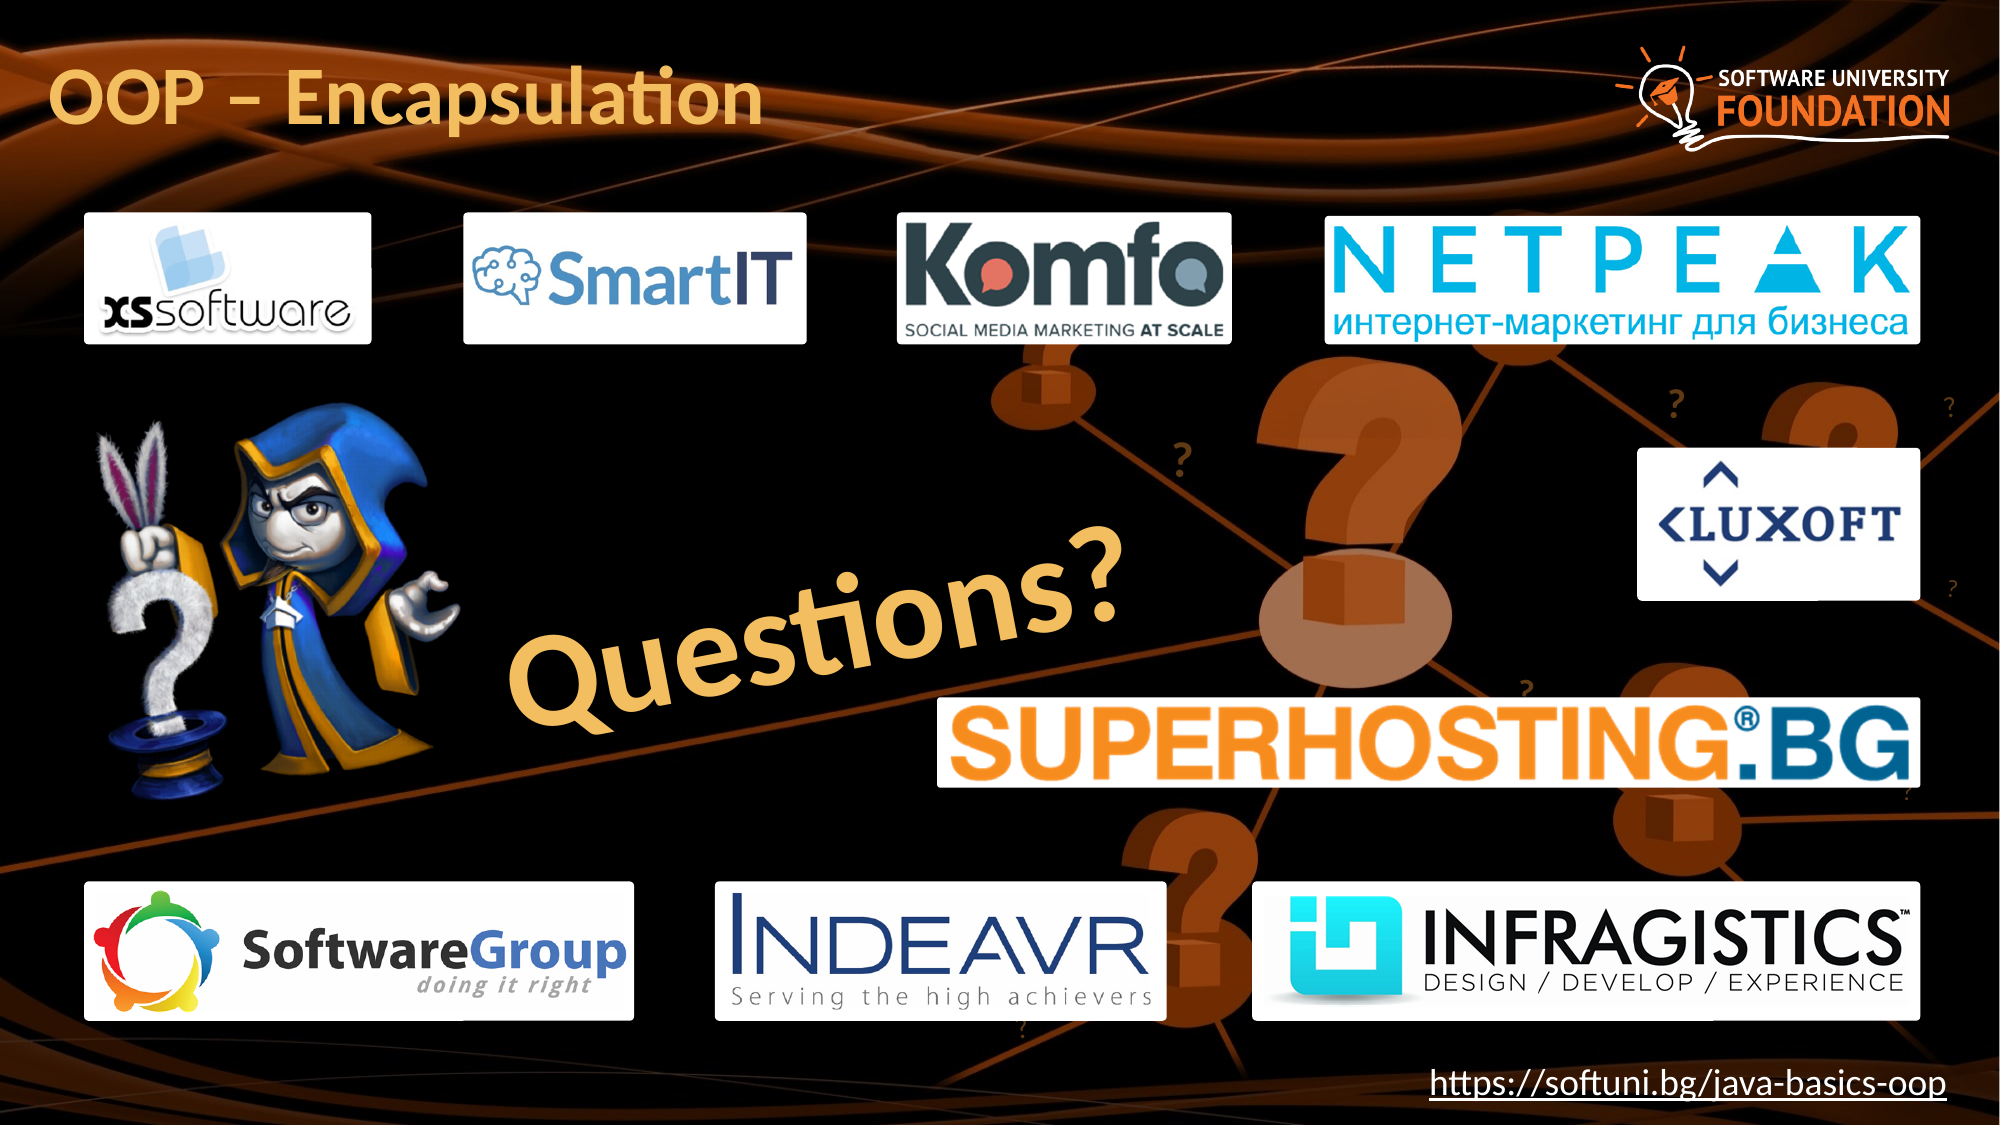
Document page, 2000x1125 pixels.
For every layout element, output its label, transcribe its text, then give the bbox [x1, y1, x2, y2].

title OOP – Encapsulation [30, 6, 1602, 189]
list https://softuni.bg/java-basics-oop [250, 1050, 1971, 1110]
picture [0, 0, 2000, 1125]
